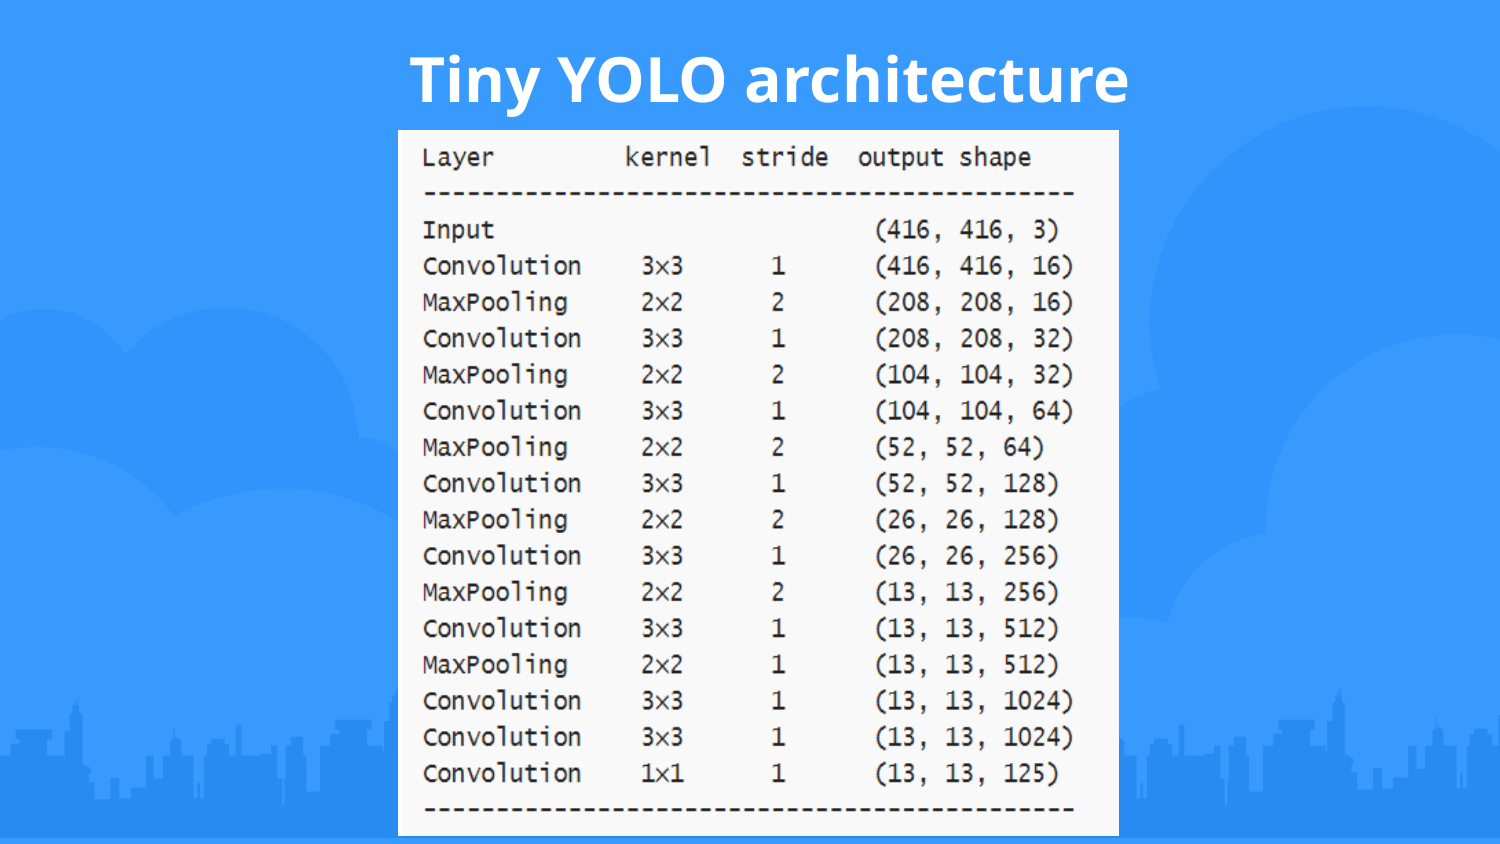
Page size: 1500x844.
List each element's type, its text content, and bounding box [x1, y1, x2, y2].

text_box Tiny YOLO architecture [207, 18, 1334, 104]
picture [0, 105, 1500, 839]
